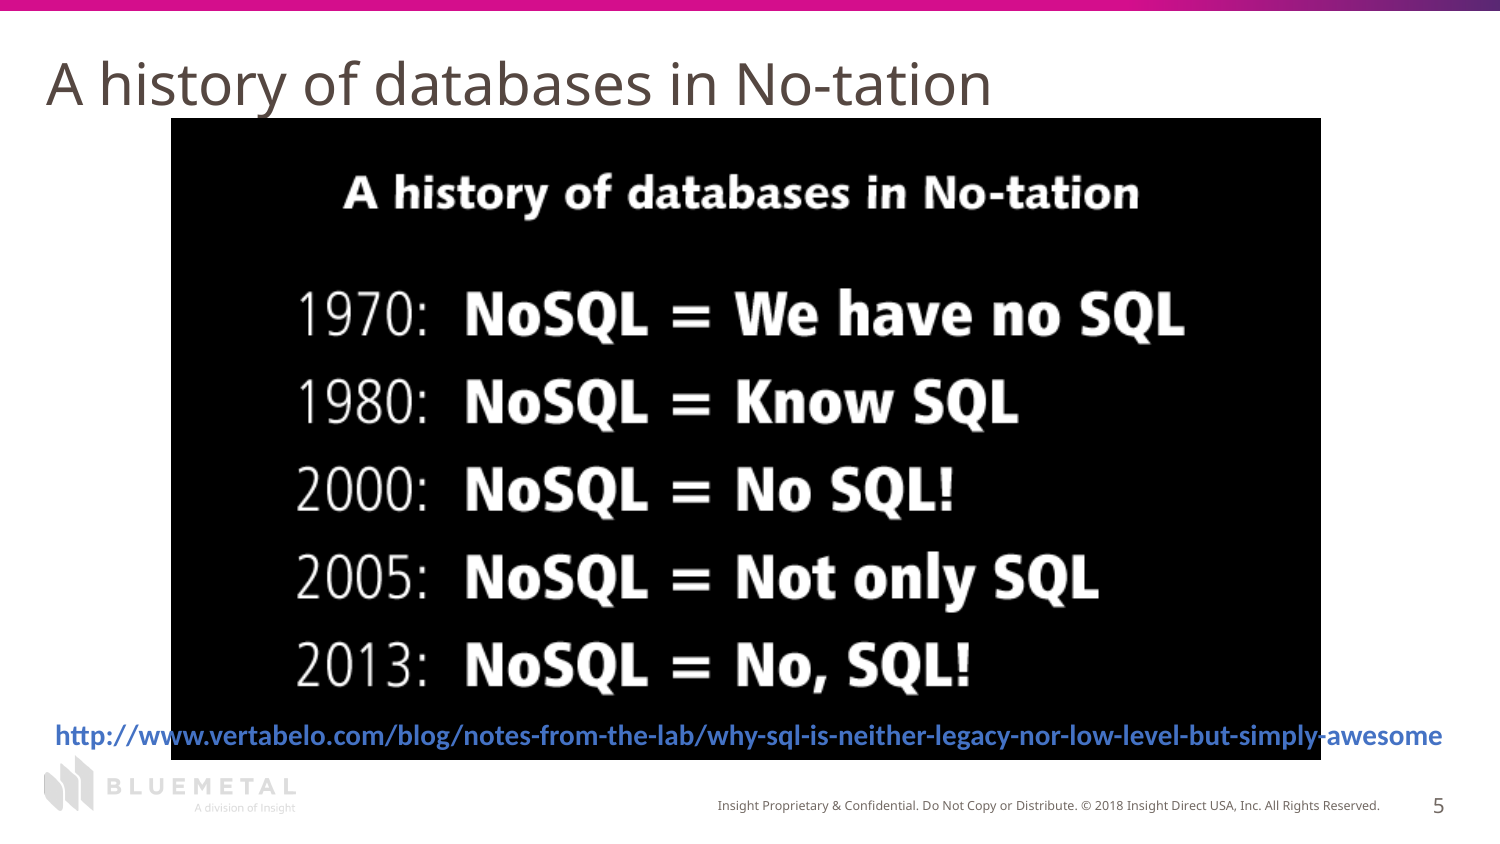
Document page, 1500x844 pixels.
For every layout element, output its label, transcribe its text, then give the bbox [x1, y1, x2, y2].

text_box http://www.vertabelo.com/blog/notes-from-the-lab/why-sql-is-neither-legacy-nor-low-level-but-simply-awesome [40, 709, 171, 759]
text_box http://www.vertabelo.com/blog/notes-from-the-lab/why-sql-is-neither-legacy-nor-low-level-but-simply-awesome [1321, 709, 1482, 759]
title A history of databases in No-tation [31, 30, 1461, 143]
picture [31, 118, 1321, 825]
